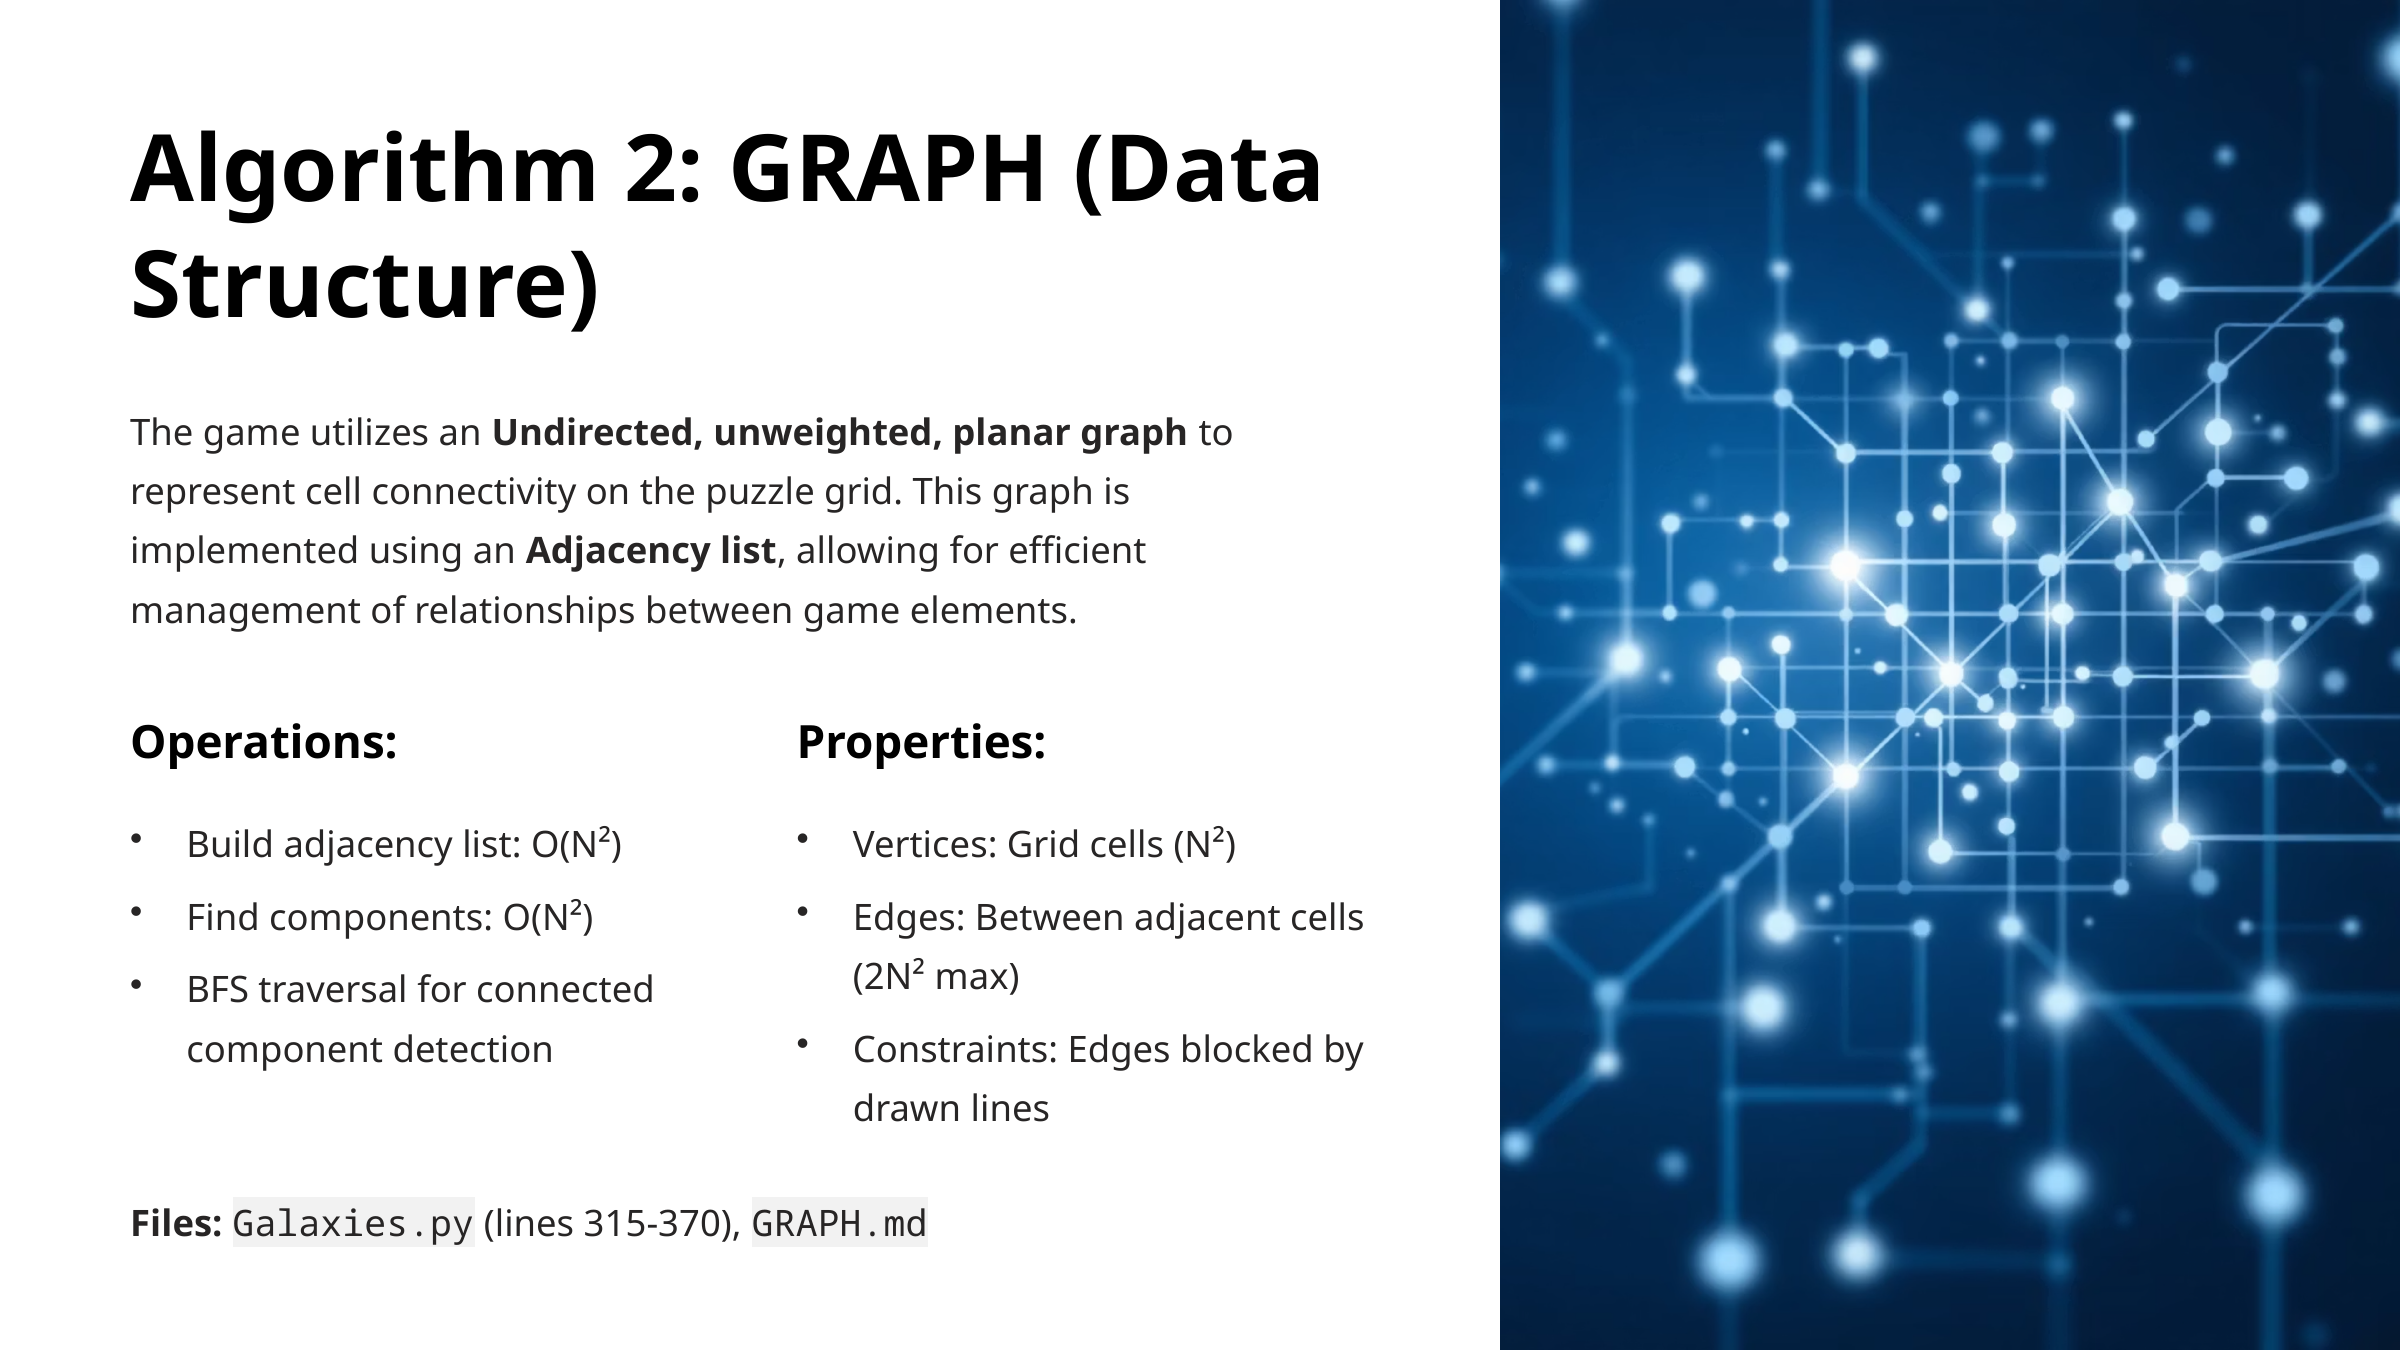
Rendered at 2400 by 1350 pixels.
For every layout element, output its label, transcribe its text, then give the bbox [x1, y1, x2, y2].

text_box Algorithm 2: GRAPH (Data Structure) [130, 104, 1370, 338]
text_box Find components: O(N²) [130, 878, 705, 938]
text_box Build adjacency list: O(N²) [130, 805, 705, 866]
text_box Operations: [130, 710, 596, 769]
text_box Constraints: Edges blocked by drawn lines [796, 1010, 1371, 1130]
text_box Files: Galaxies.py (lines 315-370), GRAPH.md [130, 1184, 1370, 1246]
text_box BFS traversal for connected component detection [130, 950, 705, 1070]
picture [1499, 0, 2400, 1350]
text_box The game utilizes an Undirected, unweighted, planar graph to represent cell connectivity on the puzzle grid. This graph is implemented using an Adjacency list, allowing for efficient management of relationships between game elements. [130, 393, 1370, 632]
text_box Properties: [796, 710, 1262, 769]
text_box Vertices: Grid cells (N²) [796, 805, 1371, 866]
text_box Edges: Between adjacent cells (2N² max) [796, 878, 1371, 998]
